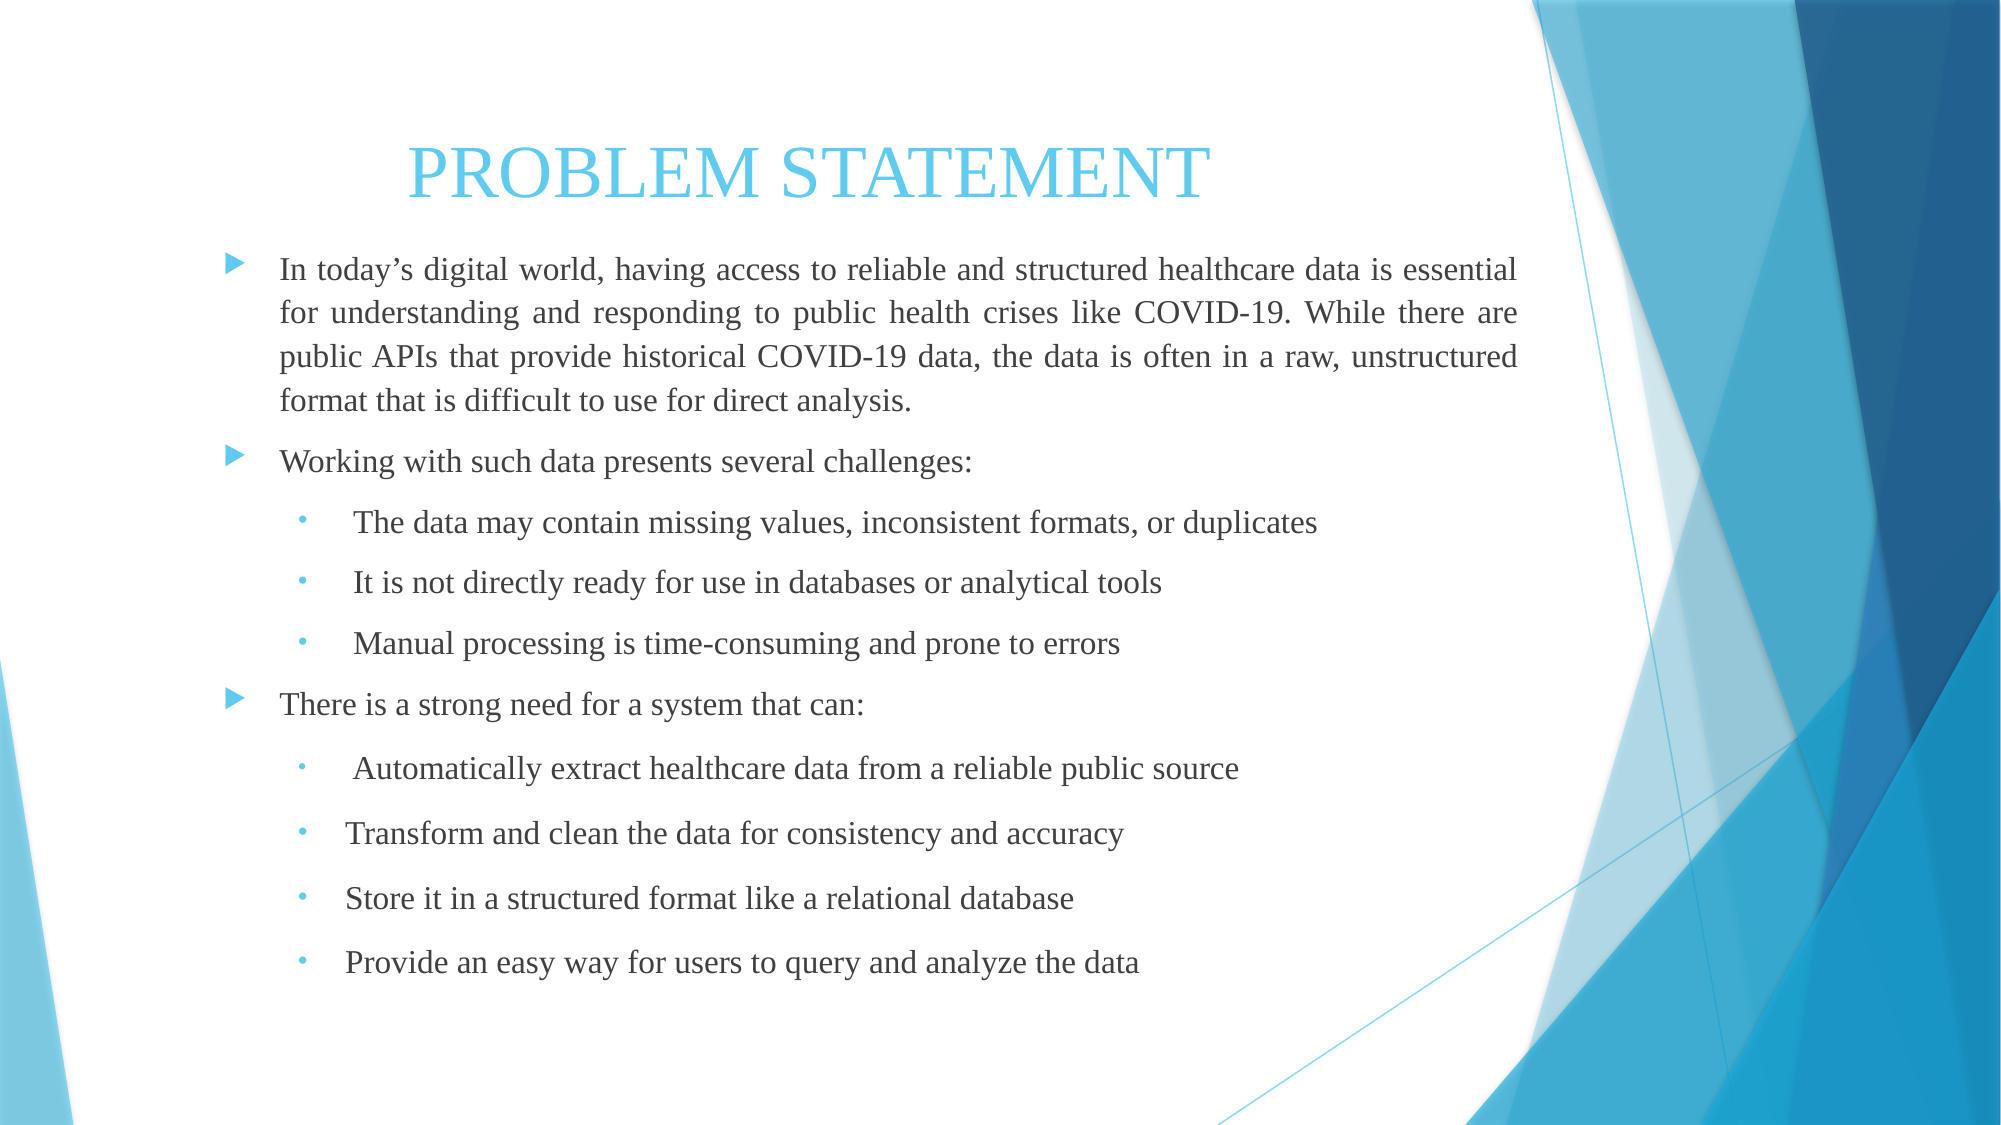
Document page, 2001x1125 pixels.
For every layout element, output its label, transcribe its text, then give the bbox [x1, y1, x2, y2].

title PROBLEM STATEMENT [111, 114, 1522, 236]
list In today’s digital world, having access to reliable and structured healthcare data is essential for understanding and responding to public health crises like COVID-19. While there are public APIs that provide historical COVID-19 data, the data is often in a raw, unstructured format that is difficult to use for direct analysis. Working with such data presents several challenges: The data may contain missing values, inconsistent formats, or duplicates It is not directly ready for use in databases or analytical tools Manual processing is time-consuming and prone to errors There is a strong need for a system that can: Automatically extract healthcare data from a reliable public source Transform and clean the data for consistency and accuracy Store it in a structured format like a relational database Provide an easy way for users to query and analyze the data [208, 235, 1536, 1110]
